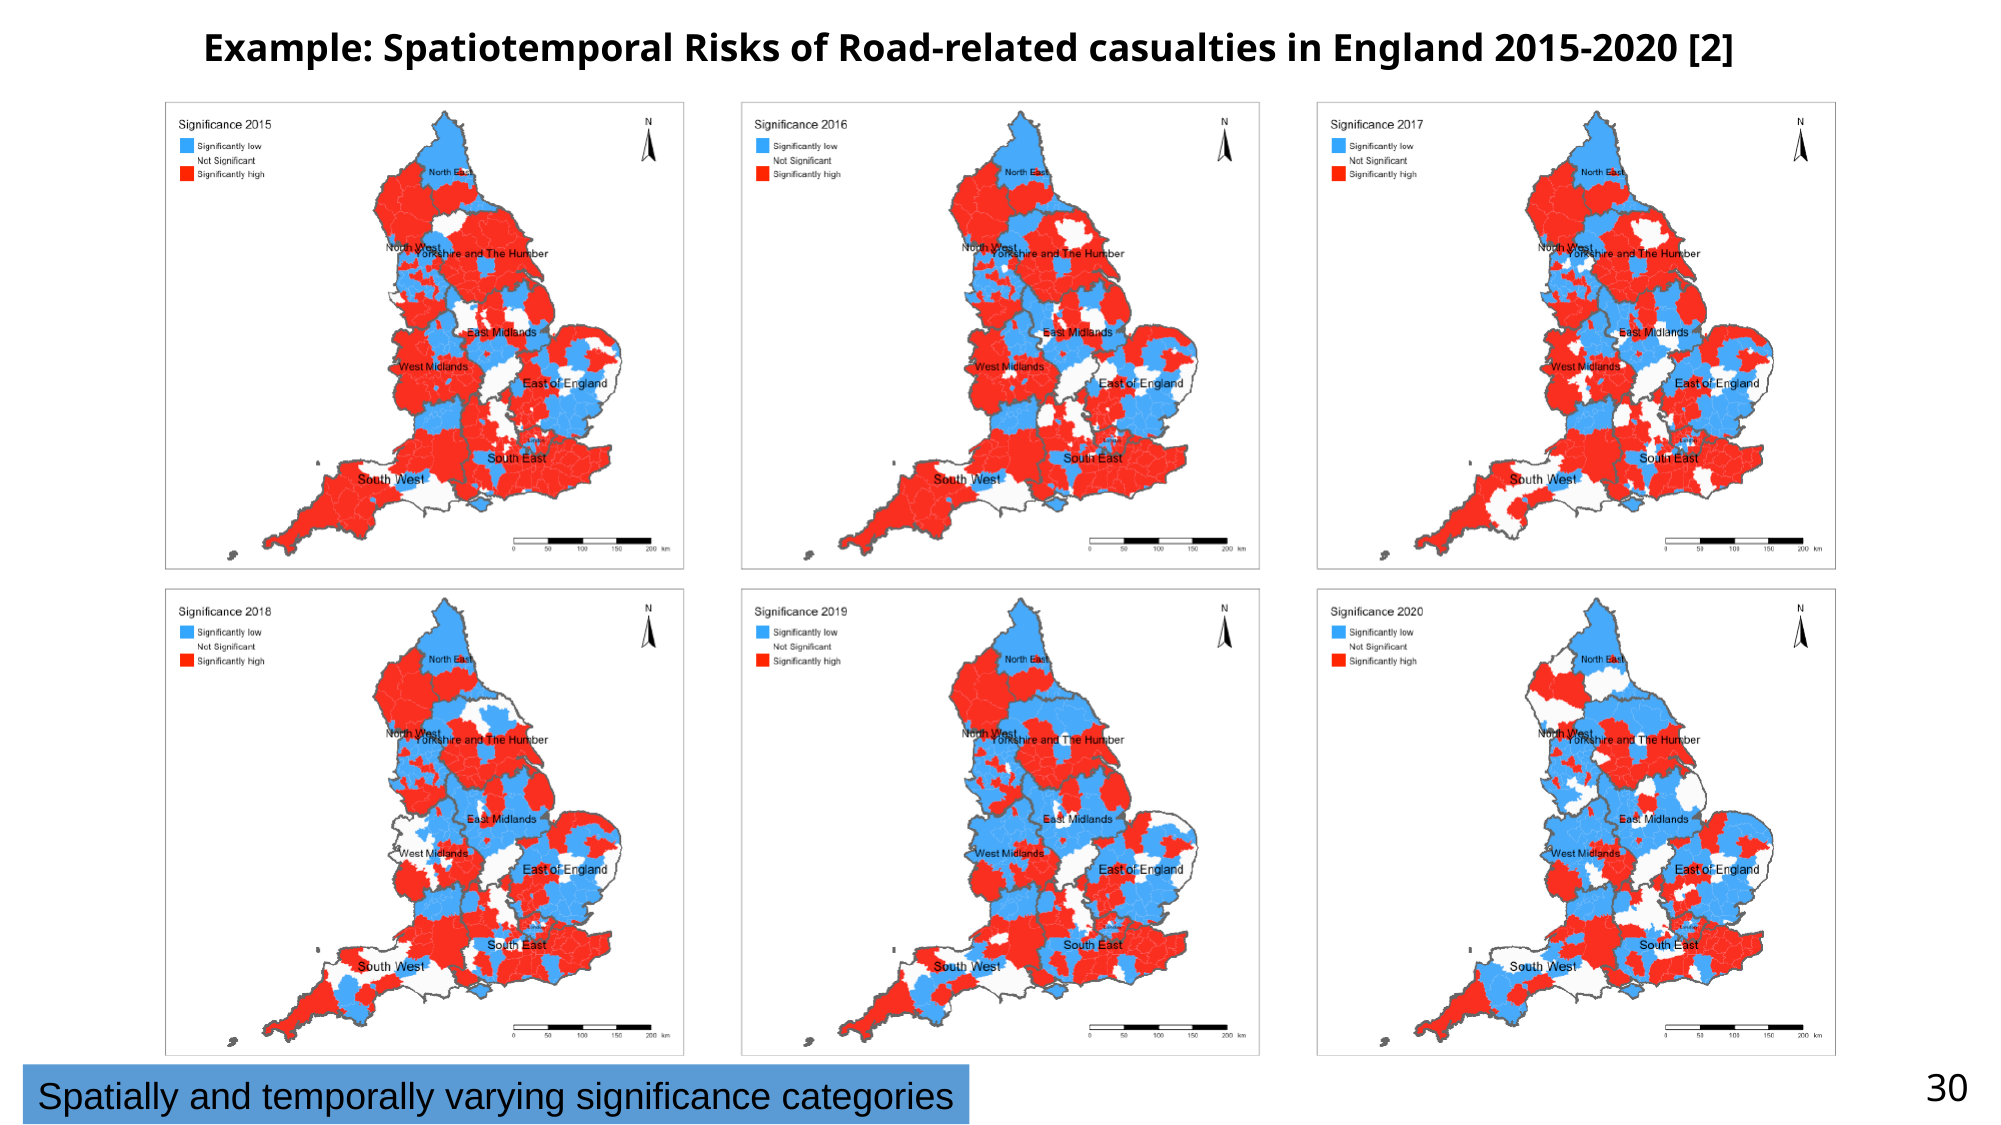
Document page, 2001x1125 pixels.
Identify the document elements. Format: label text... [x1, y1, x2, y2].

text_box 30 [1911, 1056, 2000, 1080]
text_box Spatially and temporally varying significance categories [22, 1064, 970, 1125]
text_box Example: Spatiotemporal Risks of Road-related casualties in England 2015-2020 [2] [188, 16, 1761, 77]
picture [136, 92, 1864, 1065]
